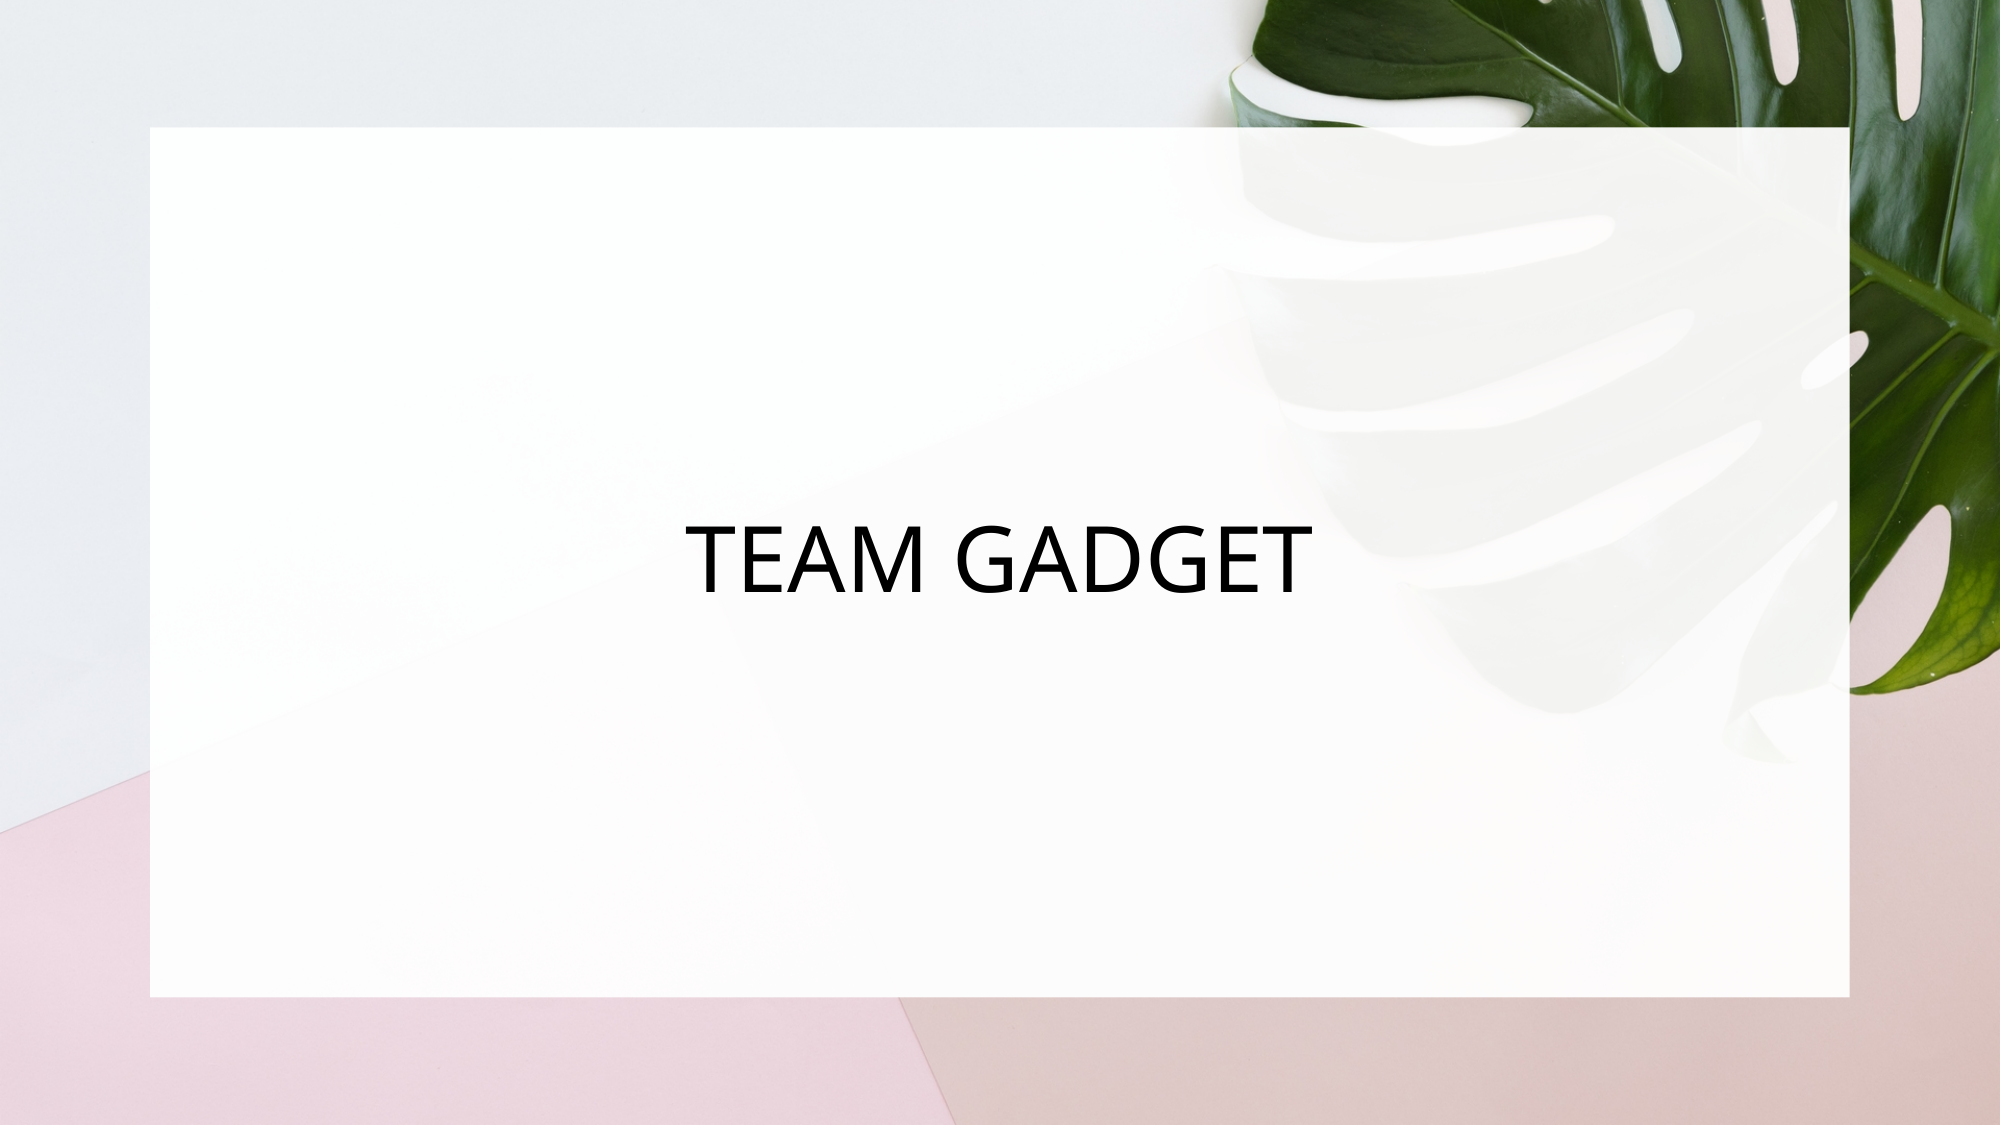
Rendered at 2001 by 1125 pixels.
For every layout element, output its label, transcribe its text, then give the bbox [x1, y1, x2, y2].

picture [0, 0, 2000, 1125]
title TEAM GADGET [249, 375, 1750, 750]
